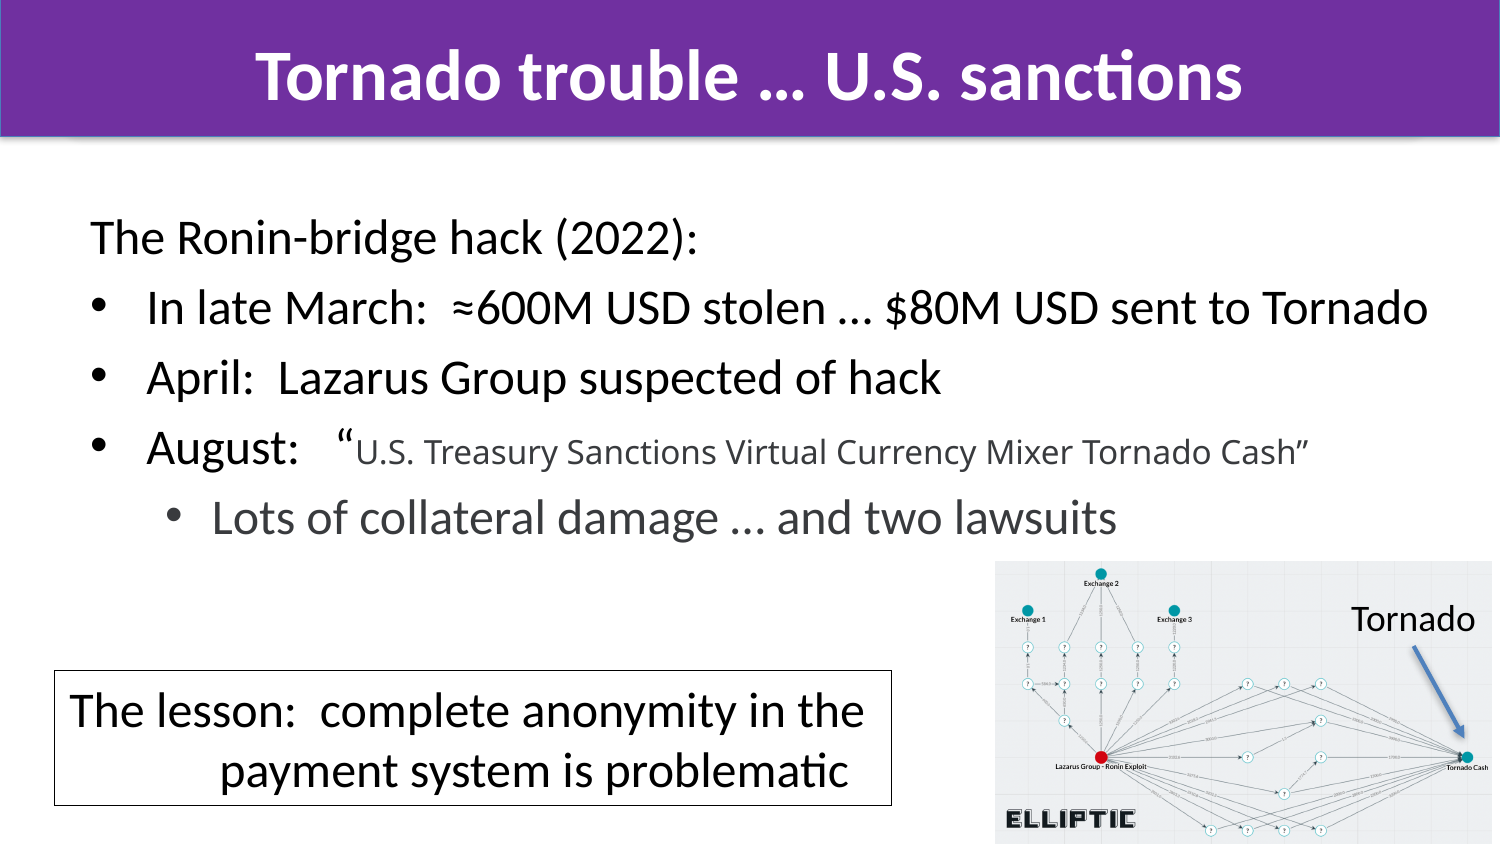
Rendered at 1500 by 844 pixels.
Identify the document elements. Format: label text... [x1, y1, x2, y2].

list The Ronin-bridge hack (2022): In late March: ≈600M USD stolen … $80M USD sent to Tornado April: Lazarus Group suspected of hack August: “U.S. Treasury Sanctions Virtual Currency Mixer Tornado Cash” Lots of collateral damage … and two lawsuits [74, 196, 1500, 824]
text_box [1413, 646, 1465, 739]
text_box The lesson: complete anonymity in the payment system is problematic [54, 670, 892, 806]
picture [994, 561, 1493, 844]
title Tornado trouble … U.S. sanctions [75, 20, 1425, 123]
